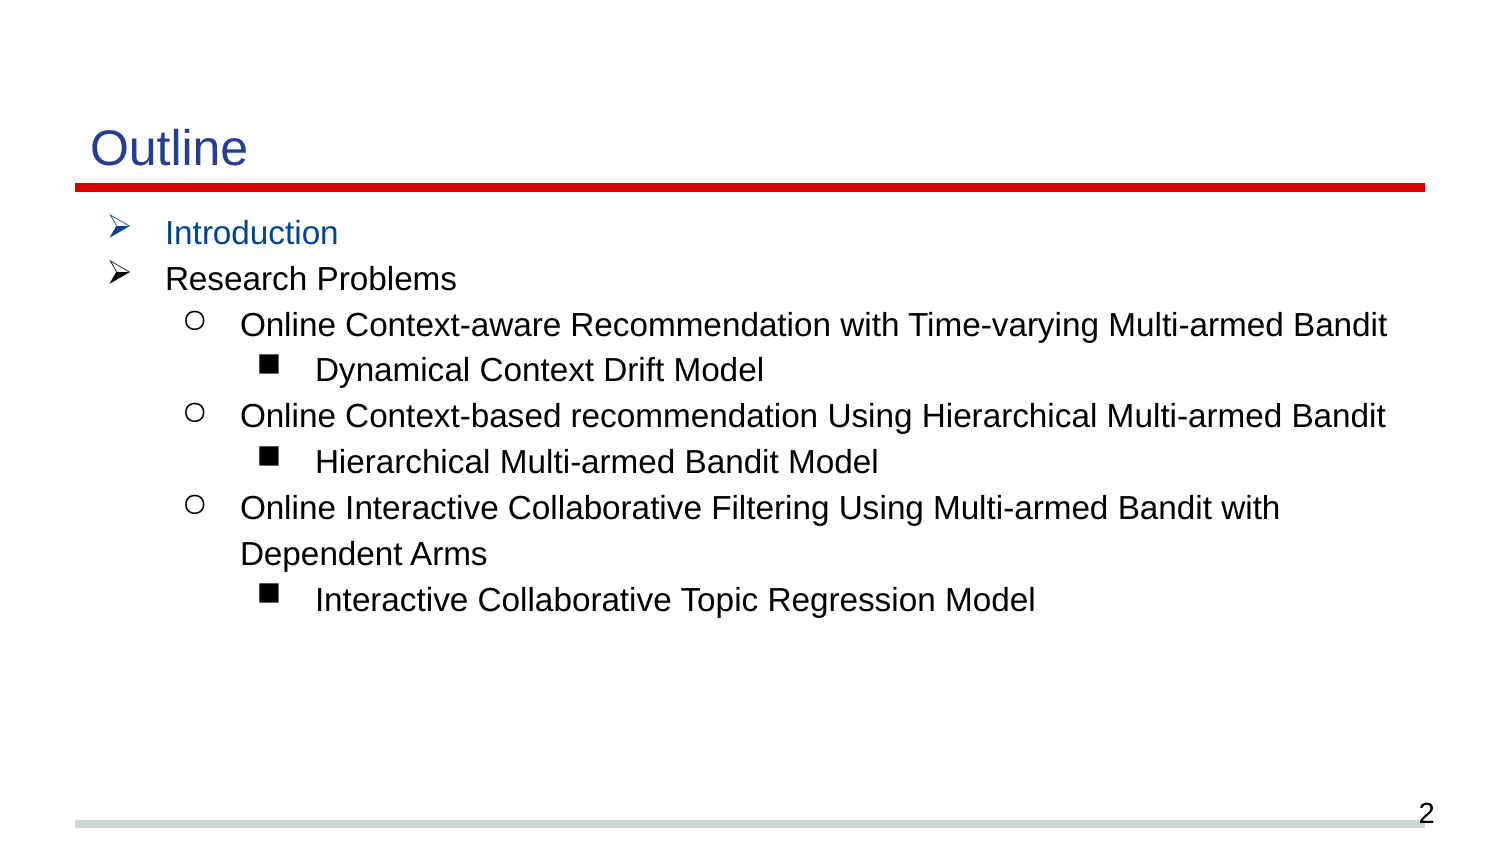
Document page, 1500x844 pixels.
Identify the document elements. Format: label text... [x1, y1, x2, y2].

text_box Introduction Research Problems Online Context-aware Recommendation with Time-varying Multi-armed Bandit Dynamical Context Drift Model Online Context-based recommendation Using Hierarchical Multi-armed Bandit Hierarchical Multi-armed Bandit Model Online Interactive Collaborative Filtering Using Multi-armed Bandit with Dependent Arms Interactive Collaborative Topic Regression Model [74, 189, 1425, 810]
title Outline [75, 49, 1425, 189]
slide_number 2 [1403, 779, 1494, 844]
